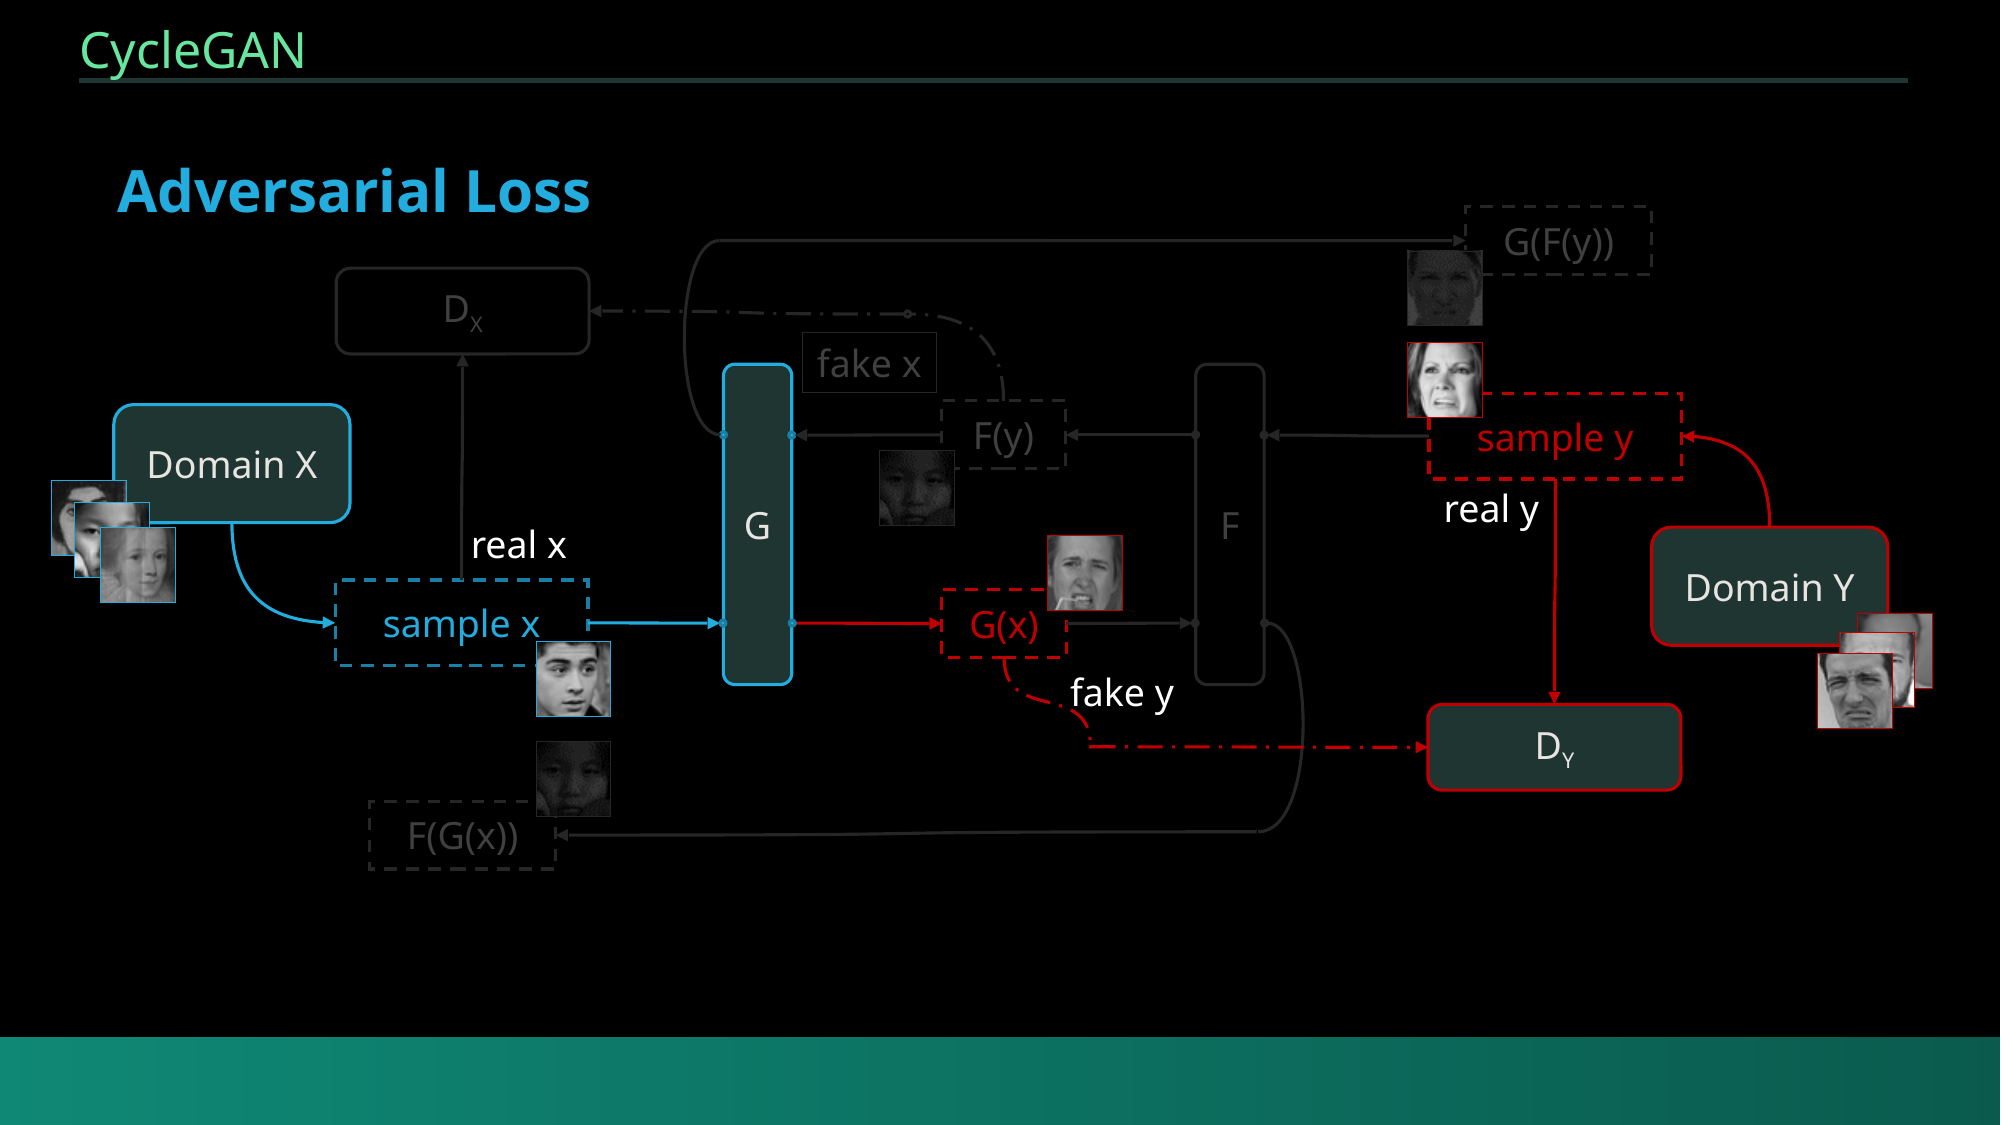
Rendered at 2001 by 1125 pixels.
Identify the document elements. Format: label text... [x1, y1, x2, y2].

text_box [1258, 748, 1268, 832]
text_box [233, 521, 334, 625]
text_box DY [1426, 703, 1682, 792]
text_box fake x [802, 332, 913, 393]
text_box real y [1428, 477, 1554, 537]
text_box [1192, 364, 1268, 685]
text_box G(F(y)) [1465, 206, 1653, 276]
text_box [1680, 437, 1772, 526]
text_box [1258, 623, 1268, 746]
text_box [903, 309, 912, 319]
picture [879, 450, 955, 526]
text_box CycleGAN [64, 10, 1065, 86]
text_box Domain X [112, 403, 352, 524]
text_box sample x [334, 579, 589, 667]
text_box Adversarial Loss [102, 146, 611, 232]
picture [1047, 535, 1123, 611]
text_box [0, 1036, 2000, 1125]
text_box fake y [1093, 661, 1189, 722]
text_box sample y [1428, 392, 1683, 480]
picture [1407, 342, 1483, 418]
text_box F(G(x)) [369, 800, 557, 870]
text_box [555, 831, 1259, 836]
text_box Domain Y [1650, 526, 1889, 647]
text_box G(x) [941, 589, 1067, 658]
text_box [913, 310, 1001, 404]
picture [535, 641, 611, 717]
picture [535, 741, 611, 817]
picture [1816, 613, 1933, 729]
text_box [719, 364, 796, 685]
text_box F(y) [940, 400, 1067, 470]
picture [1407, 250, 1483, 326]
text_box real x [456, 514, 582, 574]
text_box DX [335, 267, 591, 356]
picture [51, 480, 176, 603]
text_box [1002, 658, 1093, 746]
